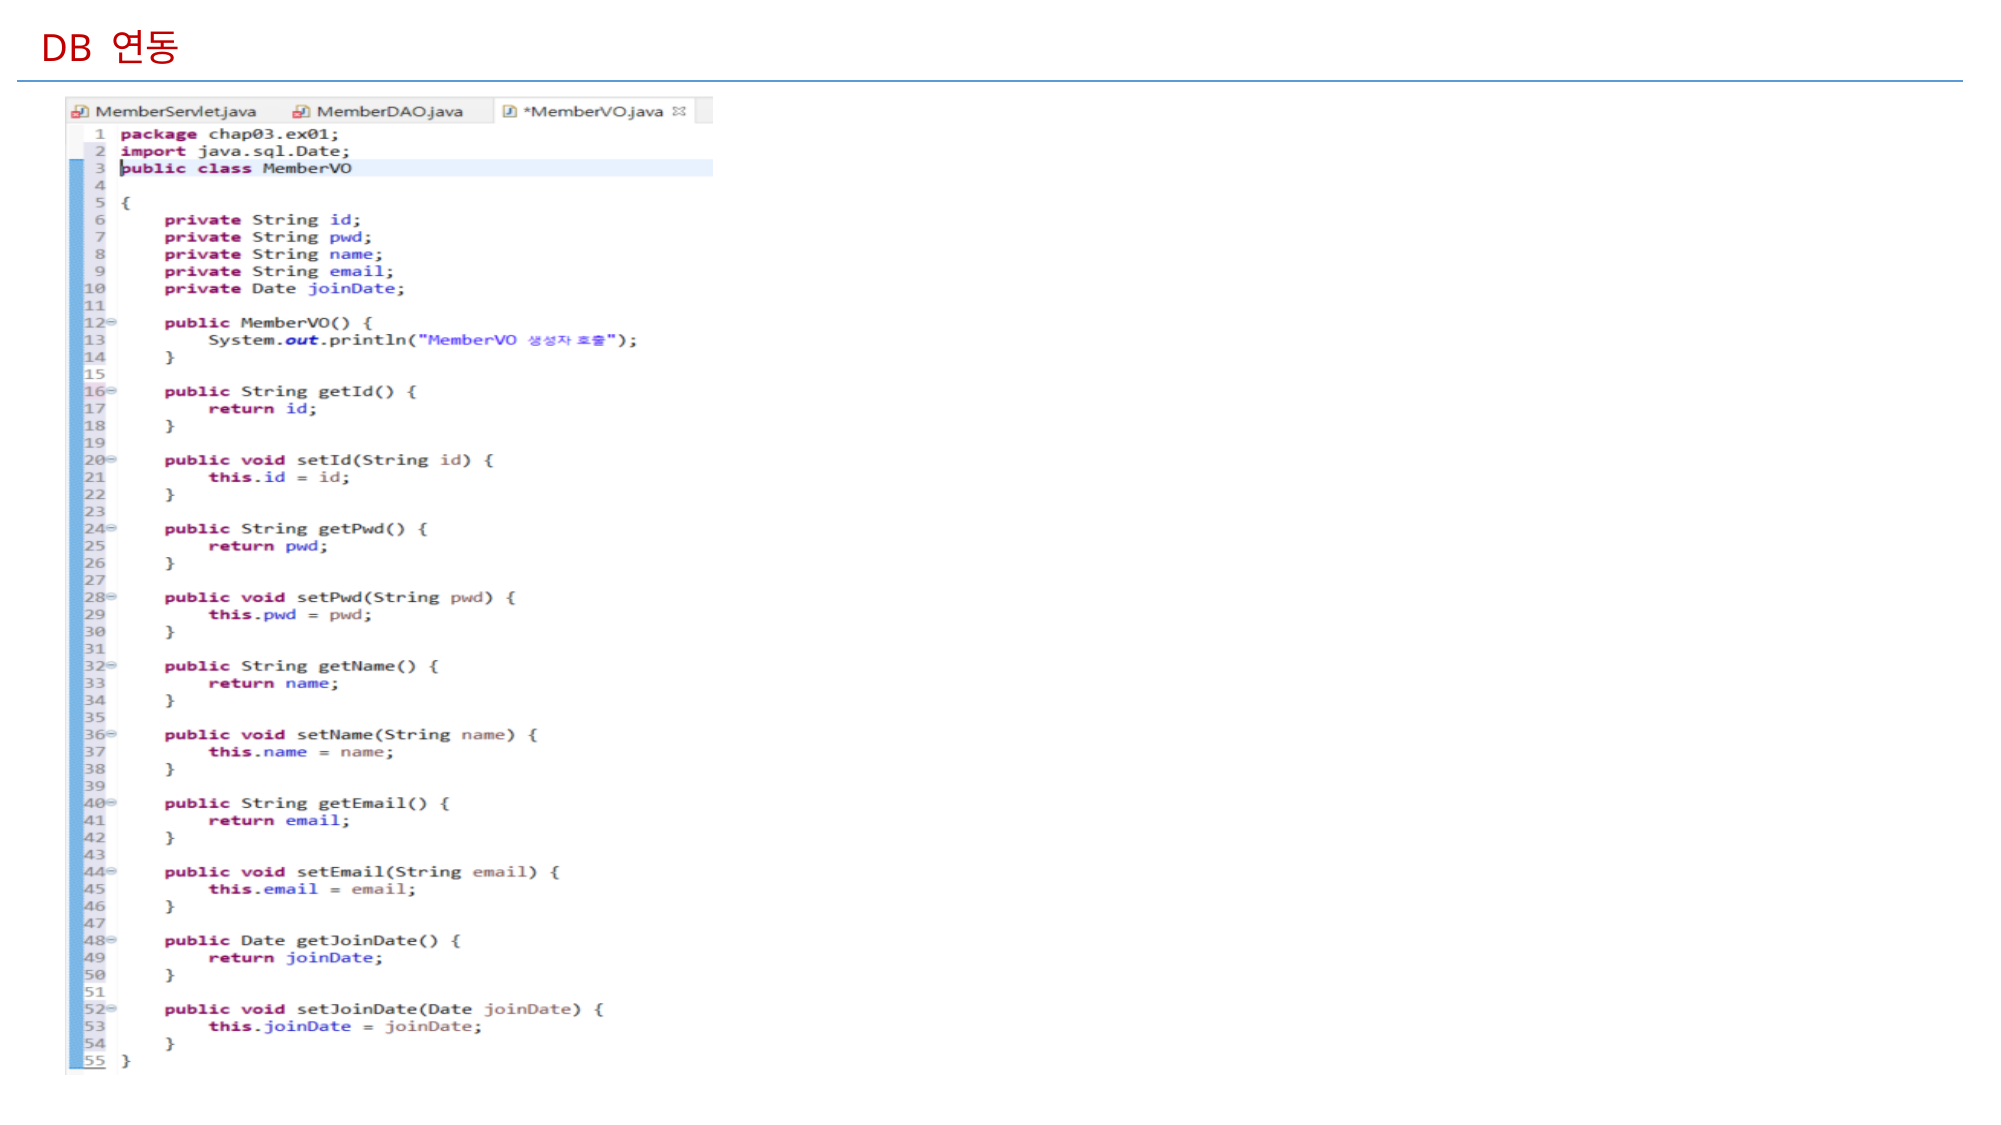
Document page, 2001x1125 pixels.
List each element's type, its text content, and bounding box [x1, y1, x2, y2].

picture [65, 96, 713, 1075]
text_box DB 연동 [25, 16, 729, 77]
